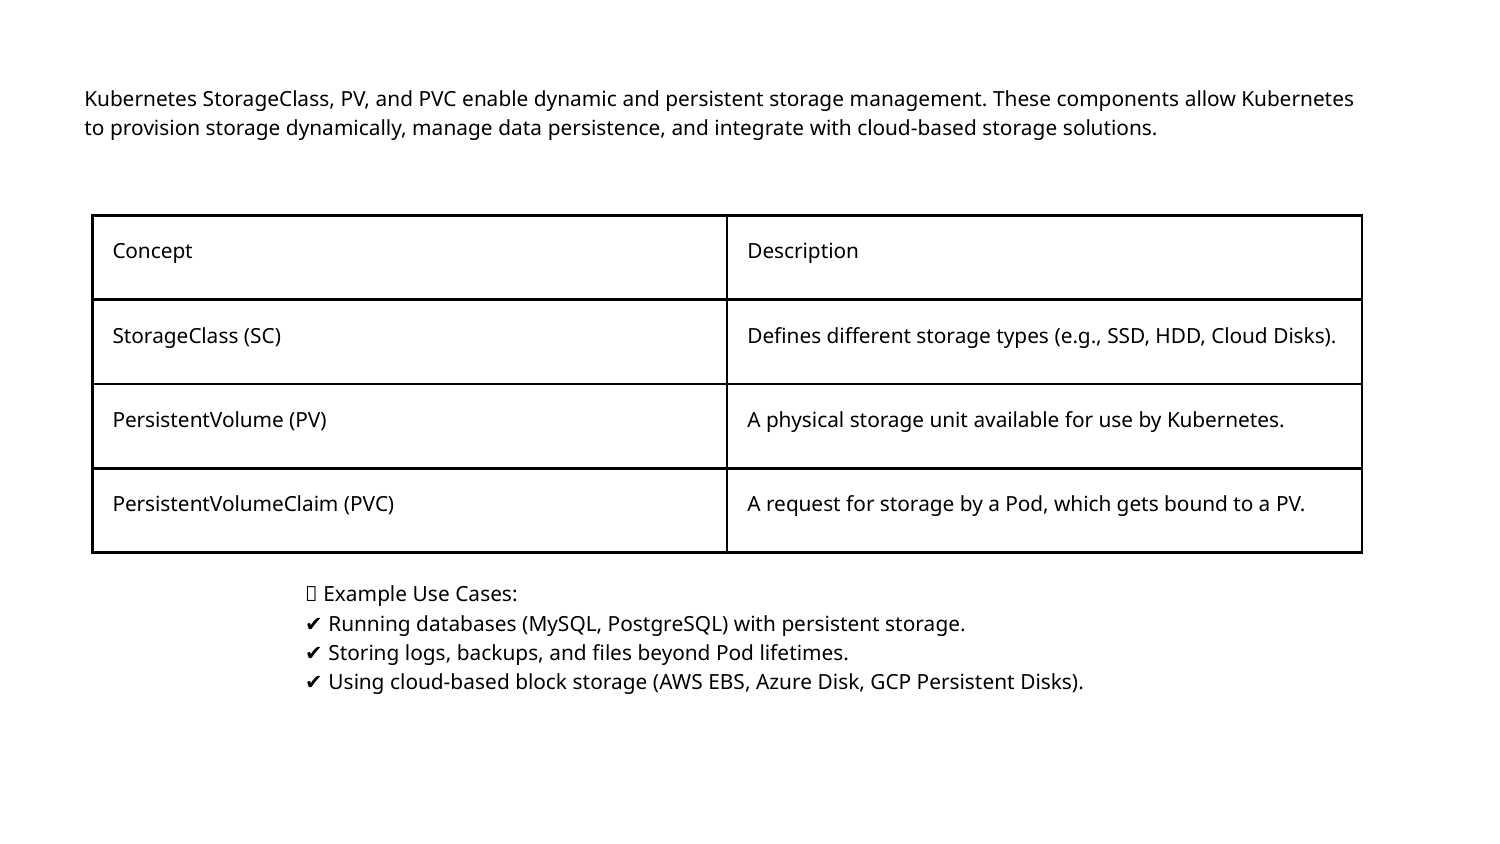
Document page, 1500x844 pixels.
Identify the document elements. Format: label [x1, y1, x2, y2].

table_cell [728, 385, 1361, 467]
table_cell [728, 301, 1361, 383]
table_cell [94, 301, 726, 383]
text_box [305, 576, 1149, 694]
table_cell [94, 470, 726, 551]
table_header [728, 217, 1361, 298]
table_cell [94, 385, 726, 467]
table_header [94, 217, 726, 298]
table_cell [728, 470, 1361, 551]
text_box [84, 81, 1362, 140]
